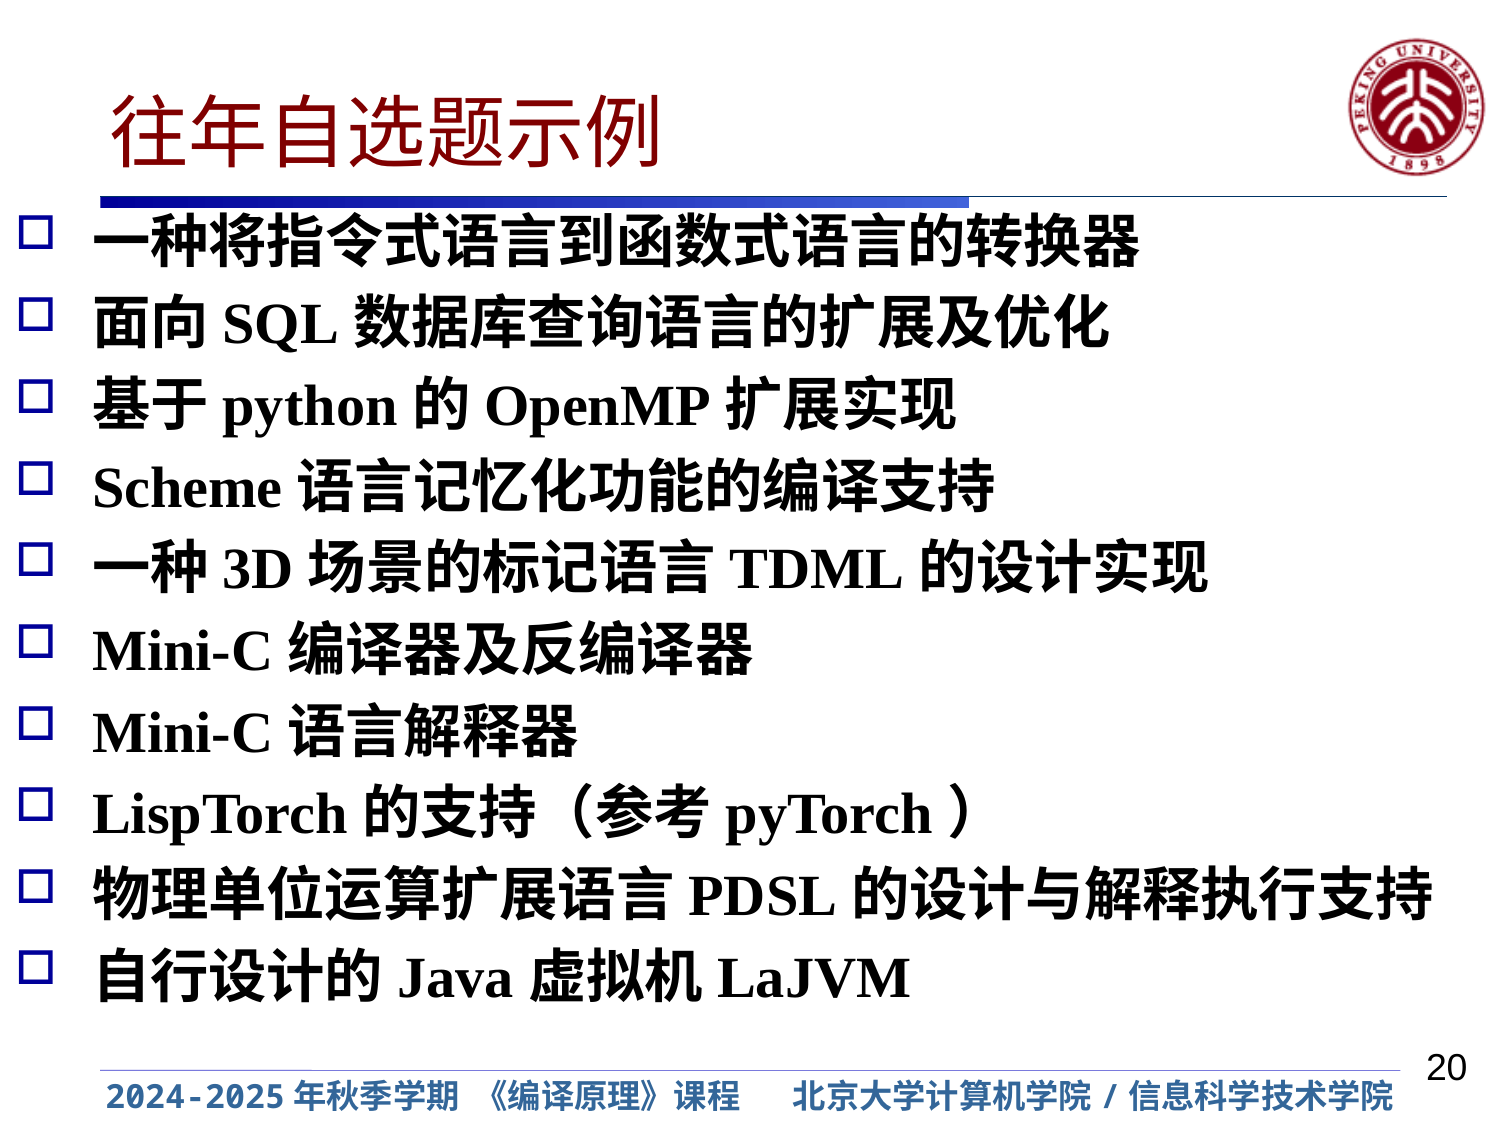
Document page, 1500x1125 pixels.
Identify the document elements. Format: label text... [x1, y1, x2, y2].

picture [1340, 30, 1494, 183]
title 往年自选题示例 [93, 49, 1330, 185]
list 一种将指令式语言到函数式语言的转换器 面向SQL数据库查询语言的扩展及优化 基于python的OpenMP扩展实现 Scheme语言记忆化功能的编译支持 一种3D场景的标记语言TDML的设计实现 Mini-C编译器及反编译器 Mini-C语言解释器 LispTorch的支持（参考pyTorch） 物理单位运算扩展语言PDSL的设计与解释执行支持 自行设计的Java虚拟机LaJVM [0, 196, 1500, 988]
